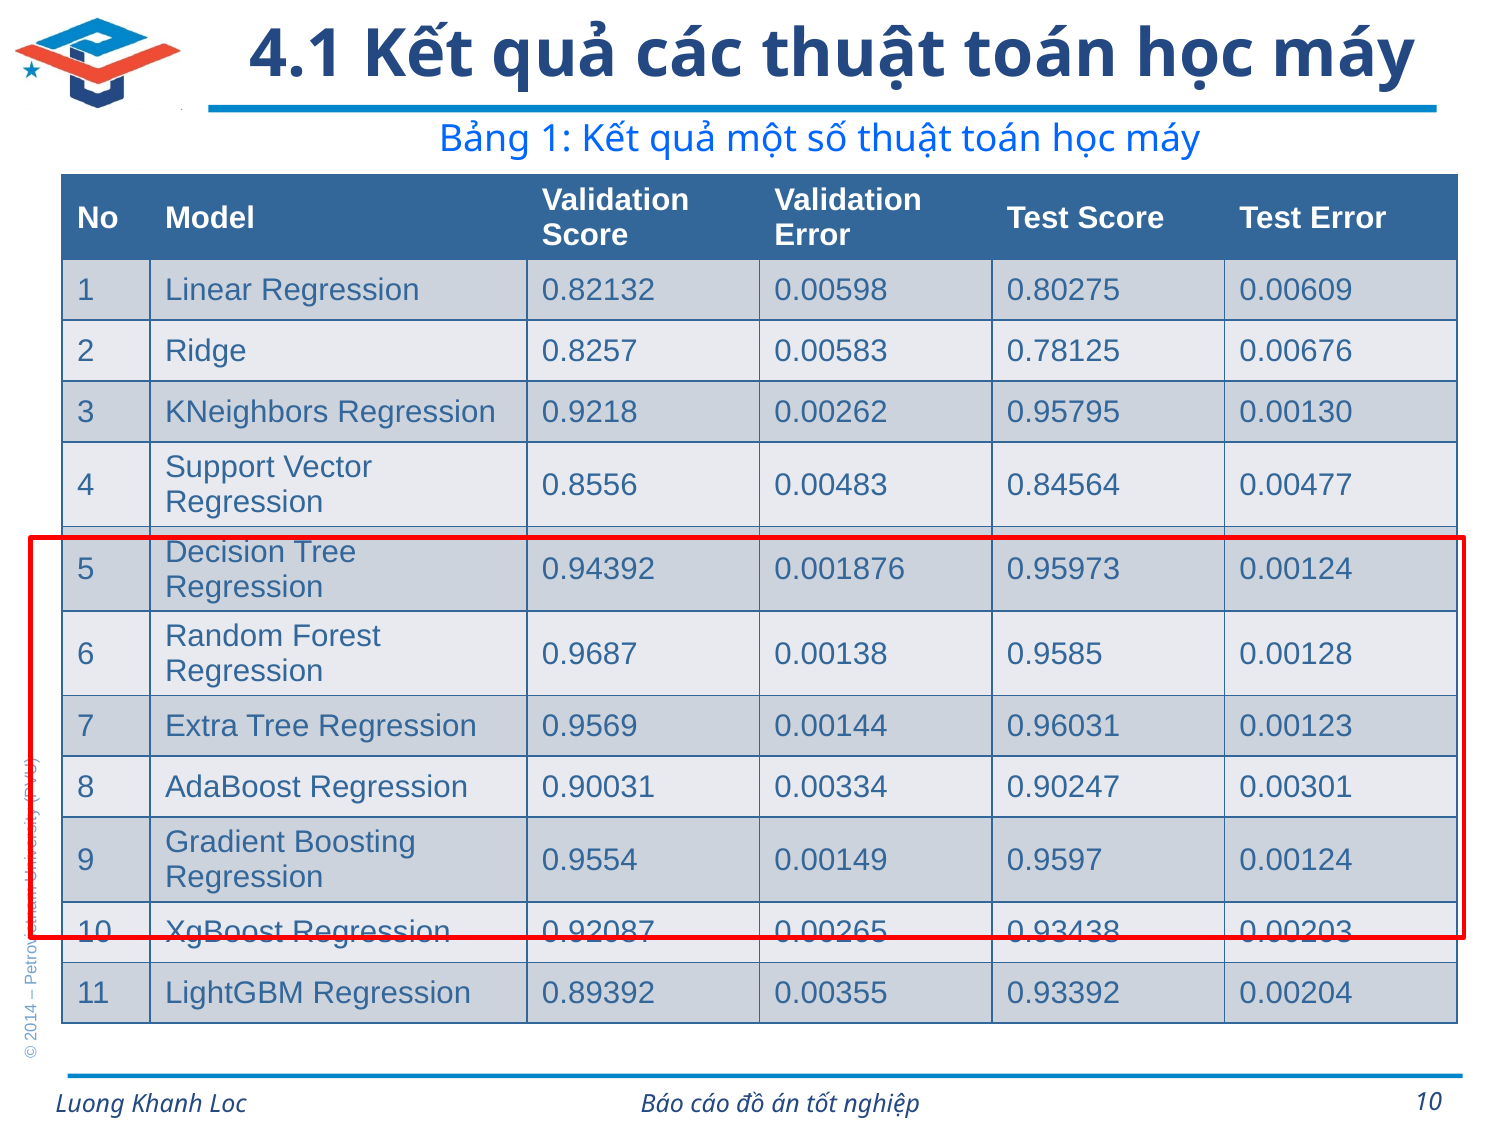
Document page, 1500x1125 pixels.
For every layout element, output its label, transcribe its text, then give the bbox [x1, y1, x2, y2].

table_header Validation Error [760, 176, 991, 259]
table_cell Linear Regression [151, 260, 526, 319]
table_cell 0.8257 [528, 321, 759, 380]
table_cell KNeighbors Regression [151, 382, 526, 441]
table_cell 0.00483 [760, 443, 991, 526]
table_cell 0.82132 [528, 260, 759, 319]
table_cell 0.00355 [760, 963, 991, 1022]
table_cell 0.00609 [1225, 260, 1456, 319]
table_cell 3 [63, 382, 149, 441]
table_header Test Error [1225, 176, 1456, 259]
picture [15, 15, 183, 110]
table_cell Decision Tree Regression [151, 527, 526, 537]
slide_number 10 [1337, 1079, 1457, 1125]
table_cell 0.00265 [760, 938, 991, 962]
text_box Bảng 1: Kết quả một số thuật toán học máy [424, 106, 1217, 167]
table_header Test Score [993, 176, 1224, 259]
table_cell 0.92087 [528, 938, 759, 962]
table_cell 0.80275 [993, 260, 1224, 319]
table_cell 0.95795 [993, 382, 1224, 441]
table_cell 0.00598 [760, 260, 991, 319]
table_cell 0.00130 [1225, 382, 1456, 441]
table_cell 0.8556 [528, 443, 759, 526]
table_cell 0.00262 [760, 382, 991, 441]
table_cell Ridge [151, 321, 526, 380]
table_cell 0.89392 [528, 963, 759, 1022]
table_cell XgBoost Regression [151, 938, 526, 962]
table_header No [63, 176, 149, 259]
table_cell 0.93392 [993, 963, 1224, 1022]
table_cell 5 [63, 527, 149, 537]
table_cell 0.78125 [993, 321, 1224, 380]
table_cell 10 [63, 938, 149, 962]
table_cell 0.95973 [993, 527, 1224, 537]
table_cell LightGBM Regression [151, 963, 526, 1022]
table_cell 0.001876 [760, 527, 991, 537]
table_cell 11 [63, 963, 149, 1022]
table_cell 0.00477 [1225, 443, 1456, 526]
table_cell 0.00204 [1225, 963, 1456, 1022]
table_cell 0.00676 [1225, 321, 1456, 380]
table_cell 1 [63, 260, 149, 319]
table_cell 4 [63, 443, 149, 526]
table_cell 0.9218 [528, 382, 759, 441]
table_cell 0.93438 [993, 938, 1224, 962]
table_header Model [151, 176, 526, 259]
table_cell Support Vector Regression [151, 443, 526, 526]
table_cell 2 [63, 321, 149, 380]
table_cell 0.00203 [1225, 938, 1456, 962]
title 4.1 Kết quả các thuật toán học máy [212, 0, 1432, 107]
text_box [30, 537, 1464, 938]
table_cell 0.00124 [1225, 527, 1456, 537]
table_cell 0.94392 [528, 527, 759, 537]
table_header Validation Score [528, 176, 759, 259]
table_cell 0.00583 [760, 321, 991, 380]
table_cell 0.84564 [993, 443, 1224, 526]
